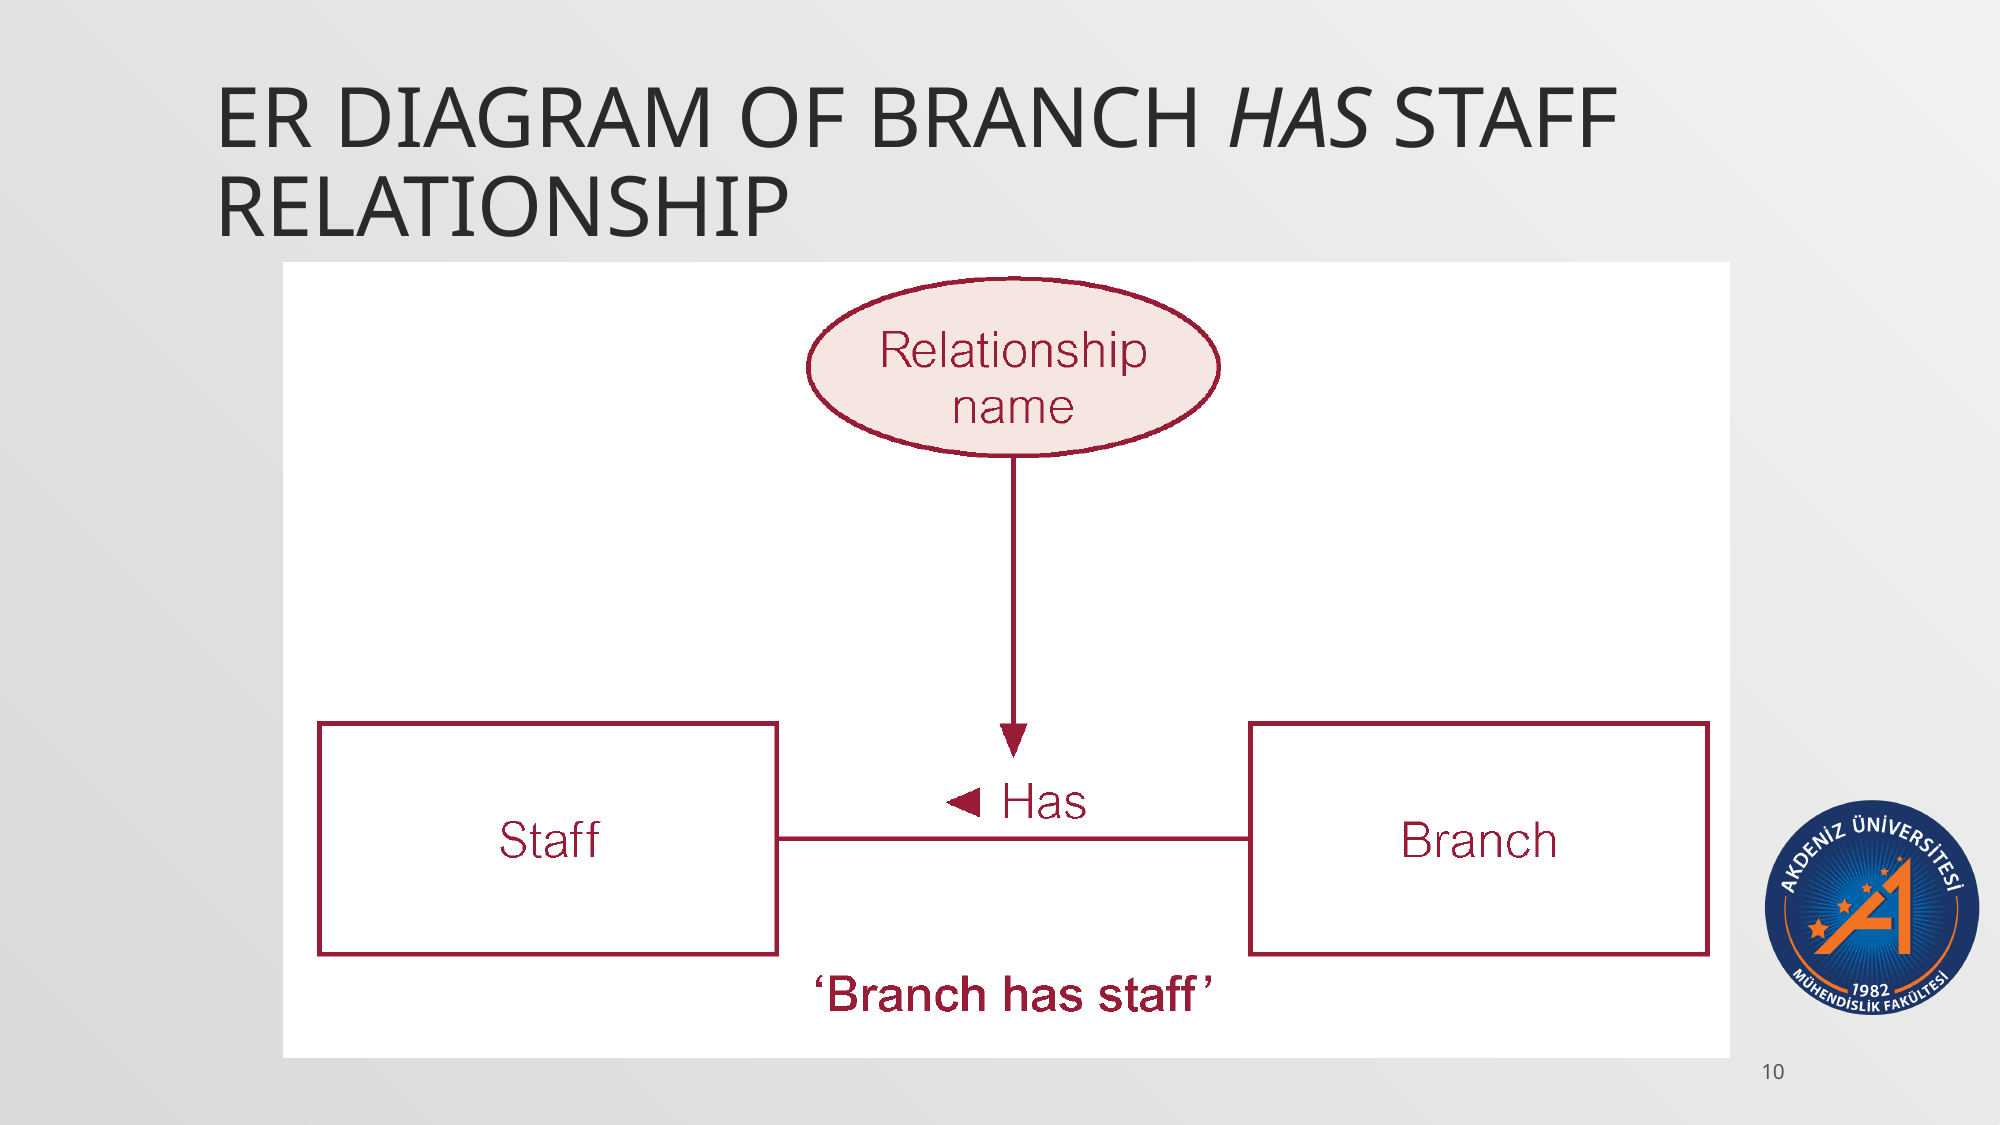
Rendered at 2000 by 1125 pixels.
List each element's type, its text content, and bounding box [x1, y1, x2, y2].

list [283, 262, 1730, 1058]
title ER diagram of Branch Has Staff relationship [199, 45, 1800, 263]
picture [1744, 779, 2000, 1036]
slide_number 10 [1612, 1057, 1800, 1088]
